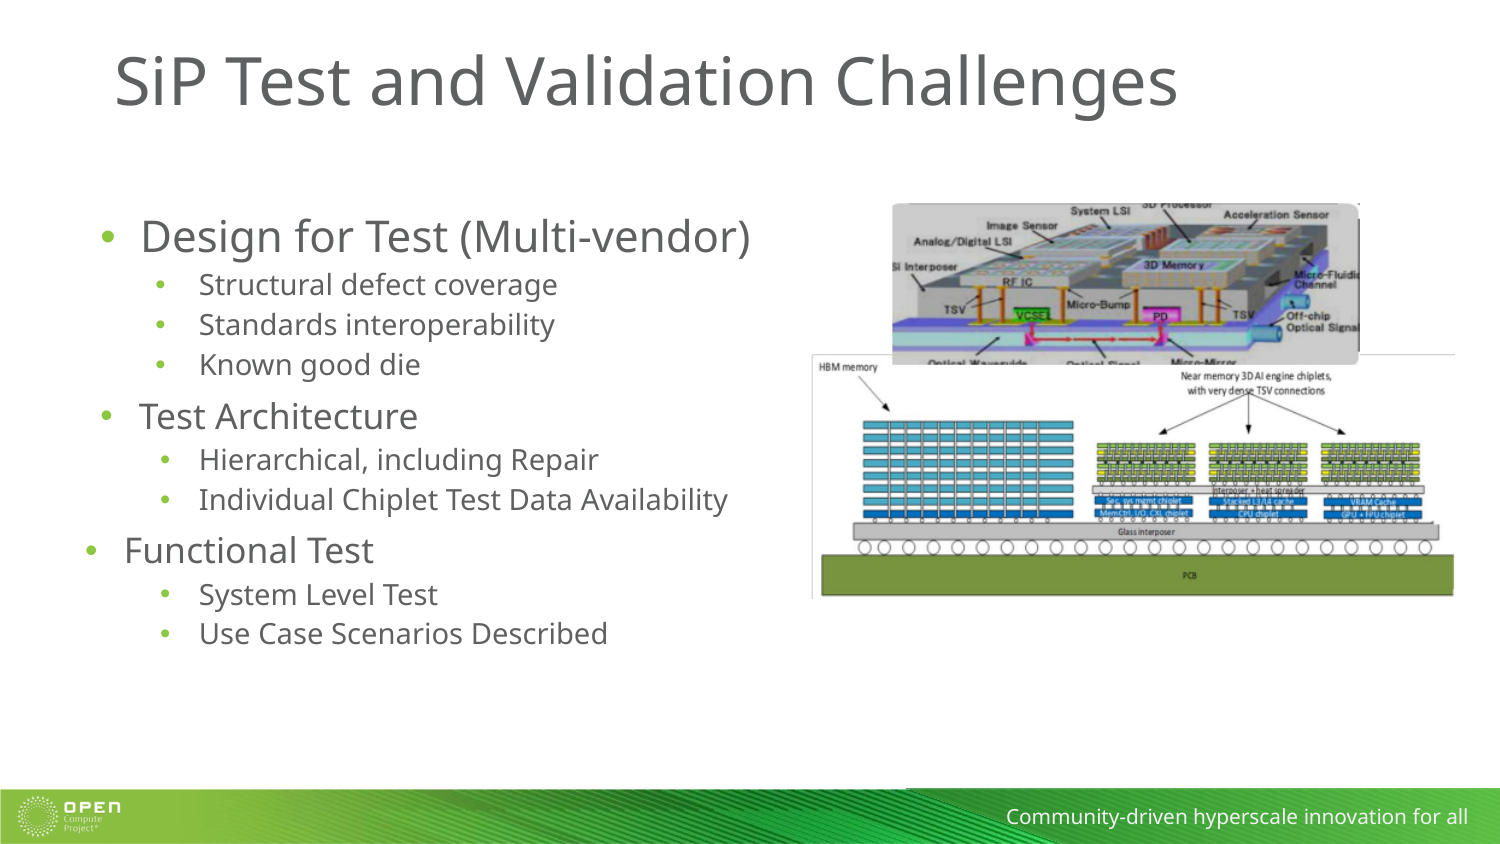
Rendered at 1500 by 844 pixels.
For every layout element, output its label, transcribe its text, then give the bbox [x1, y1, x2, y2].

picture [802, 184, 1461, 599]
title SiP Test and Validation Challenges [103, 25, 1397, 142]
picture [2, 790, 1057, 843]
list Design for Test (Multi-vendor) Structural defect coverage Standards interoperability Known good die Test Architecture Hierarchical, including Repair Individual Chiplet Test Data Availability Functional Test System Level Test Use Case Scenarios Described [70, 209, 804, 659]
